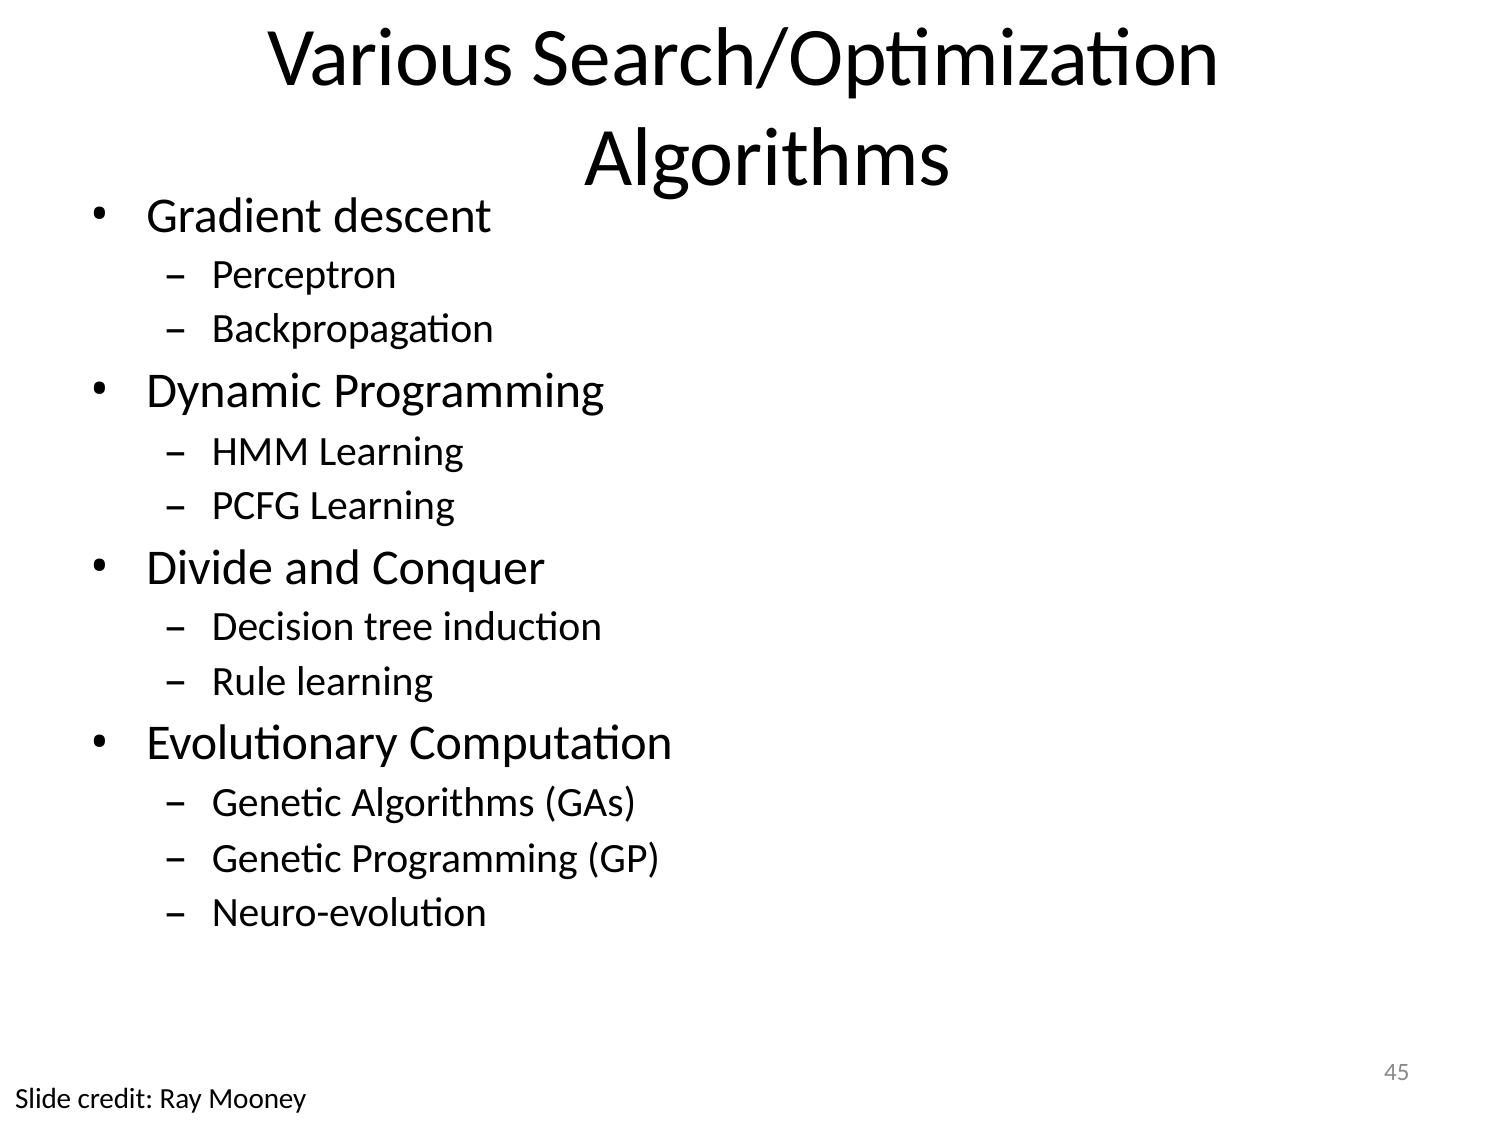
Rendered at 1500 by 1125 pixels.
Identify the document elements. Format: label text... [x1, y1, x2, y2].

text_box Gradient descent Perceptron Backpropagation Dynamic Programming HMM Learning PCFG Learning Divide and Conquer Decision tree induction Rule learning Evolutionary Computation Genetic Algorithms (GAs) Genetic Programming (GP) Neuro-evolution [87, 174, 680, 935]
text_box Slide credit: Ray Mooney [12, 1079, 312, 1115]
slide_number 45 [1377, 1054, 1416, 1125]
title Various Search/Optimization Algorithms [265, 0, 1235, 203]
